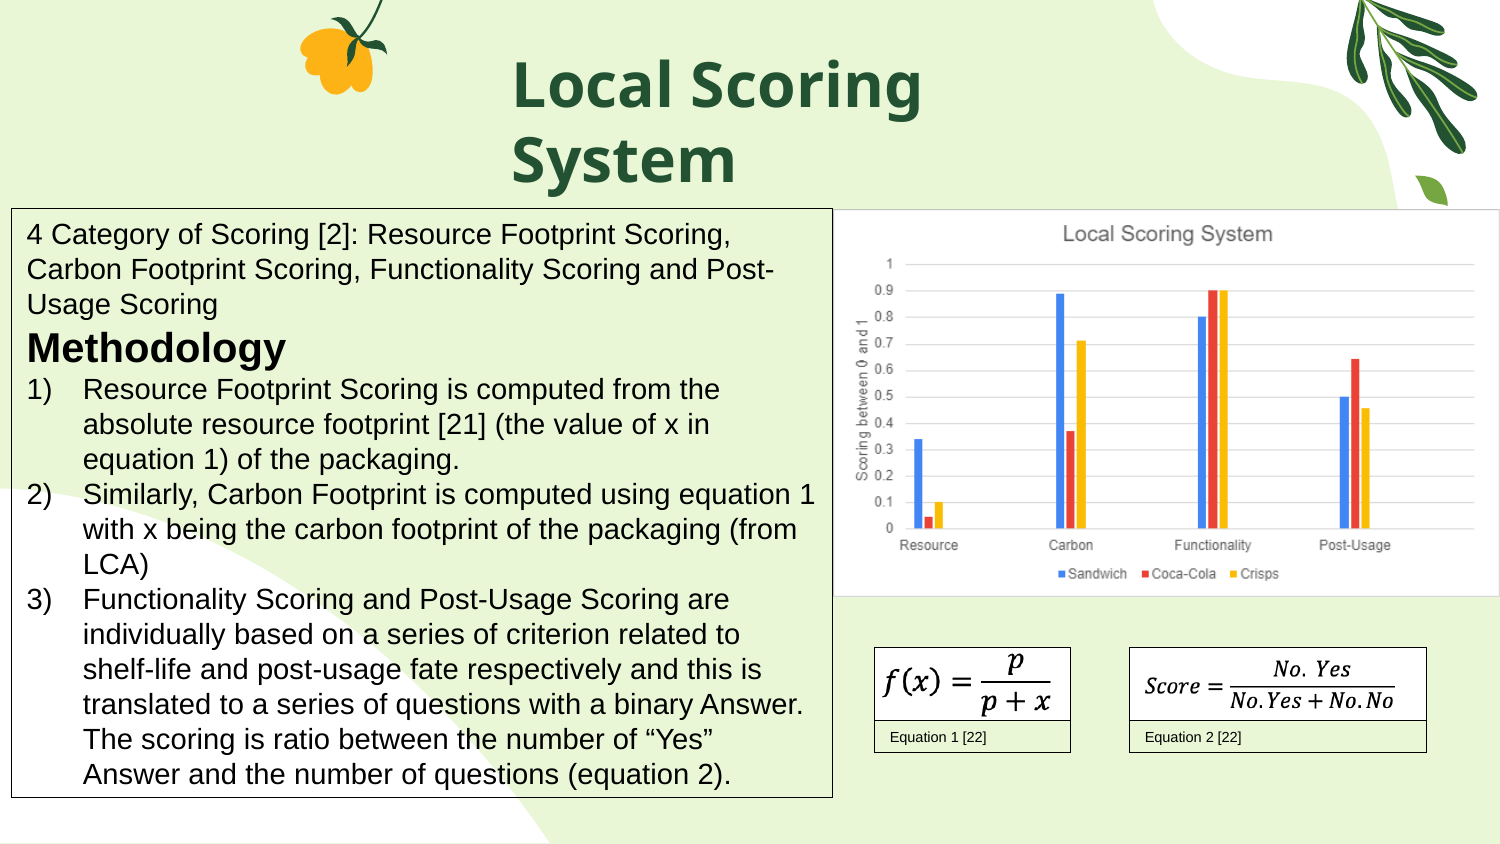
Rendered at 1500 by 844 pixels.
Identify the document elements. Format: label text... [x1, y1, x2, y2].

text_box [1129, 647, 1428, 754]
title Local Scoring System [496, 29, 1079, 124]
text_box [874, 647, 1071, 754]
picture [831, 207, 1500, 598]
text_box 4 Category of Scoring [2]: Resource Footprint Scoring, Carbon Footprint Scoring, Functionality Scoring and Post-Usage Scoring Methodology Resource Footprint Scoring is computed from the absolute resource footprint [21] (the value of x in equation 1) of the packaging. Similarly, Carbon Footprint is computed using equation 1 with x being the carbon footprint of the packaging (from LCA) Functionality Scoring and Post-Usage Scoring are individually based on a series of criterion related to shelf-life and post-usage fate respectively and this is translated to a series of questions with a binary Answer. The scoring is ratio between the number of “Yes” Answer and the number of questions (equation 2). [11, 208, 833, 798]
